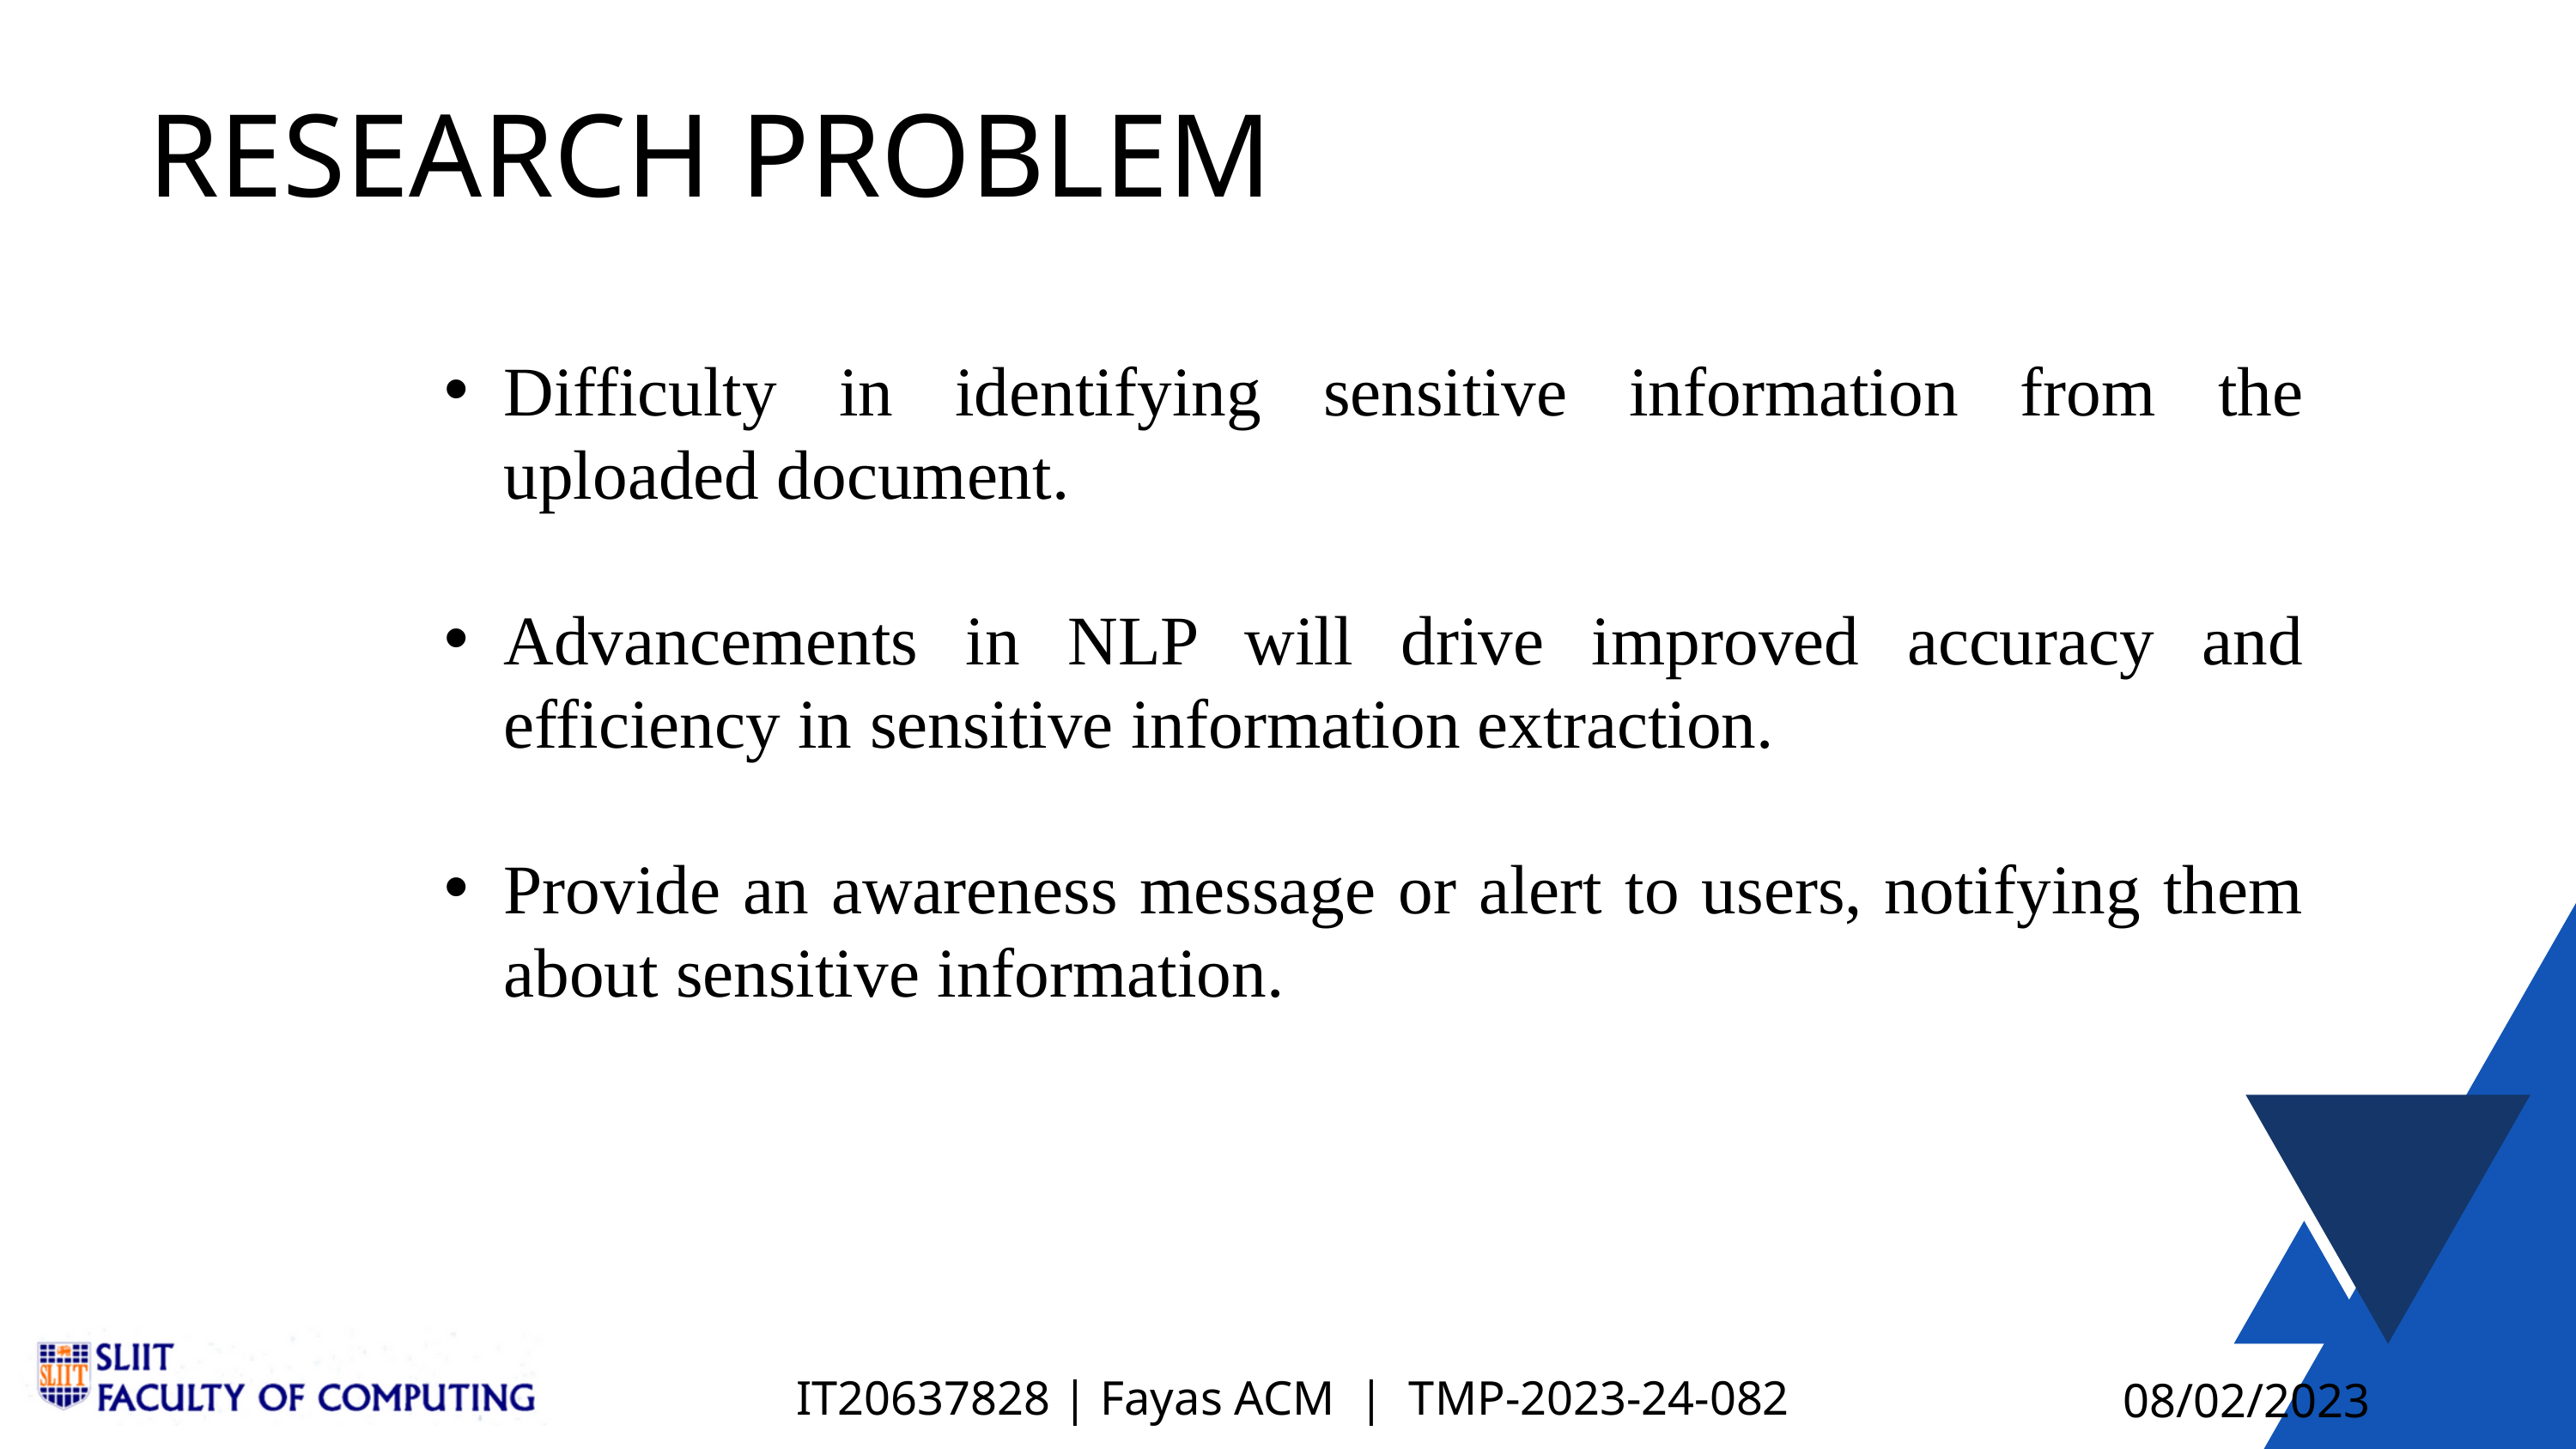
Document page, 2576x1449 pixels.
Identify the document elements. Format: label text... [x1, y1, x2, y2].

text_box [2233, 1220, 2375, 1344]
text_box [18, 1319, 557, 1426]
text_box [2216, 839, 2576, 1449]
text_box Difficulty in identifying sensitive information from the uploaded document. Advancements in NLP will drive improved accuracy and efficiency in sensitive information extraction. Provide an awareness message or alert to users, notifying them about sensitive information. [385, 347, 2305, 1094]
text_box RESEARCH PROBLEM [148, 83, 1479, 356]
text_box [2245, 1094, 2531, 1344]
text_box IT20637828 | Fayas ACM | TMP-2023-24-082 [687, 1359, 1899, 1425]
text_box 08/02/2023 [2100, 1361, 2212, 1428]
